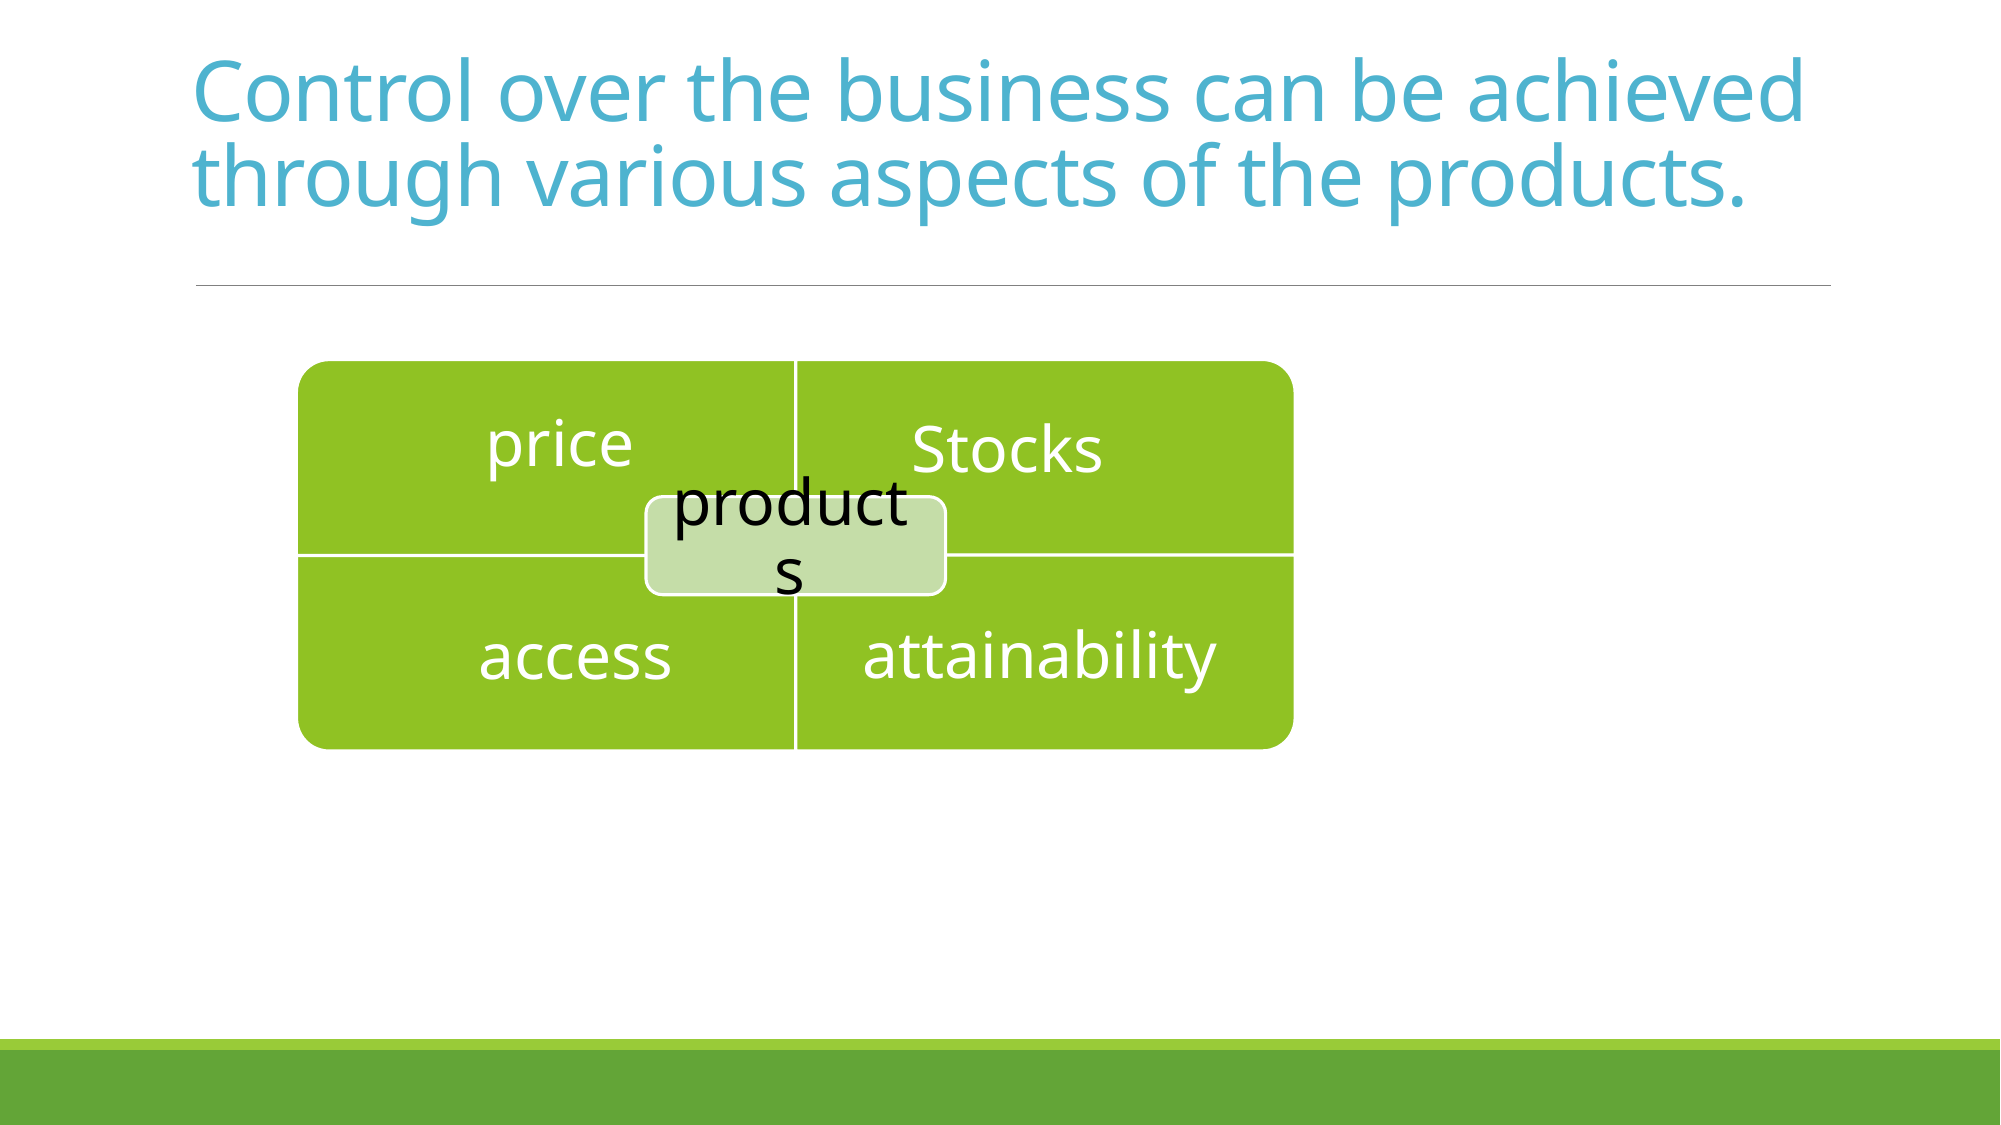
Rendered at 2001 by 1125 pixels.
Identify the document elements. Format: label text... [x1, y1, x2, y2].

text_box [295, 358, 765, 556]
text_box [765, 358, 1296, 551]
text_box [645, 494, 947, 596]
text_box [295, 561, 786, 752]
title Control over the business can be achieved through various aspects of the products. [180, 47, 1830, 285]
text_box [789, 554, 1296, 752]
